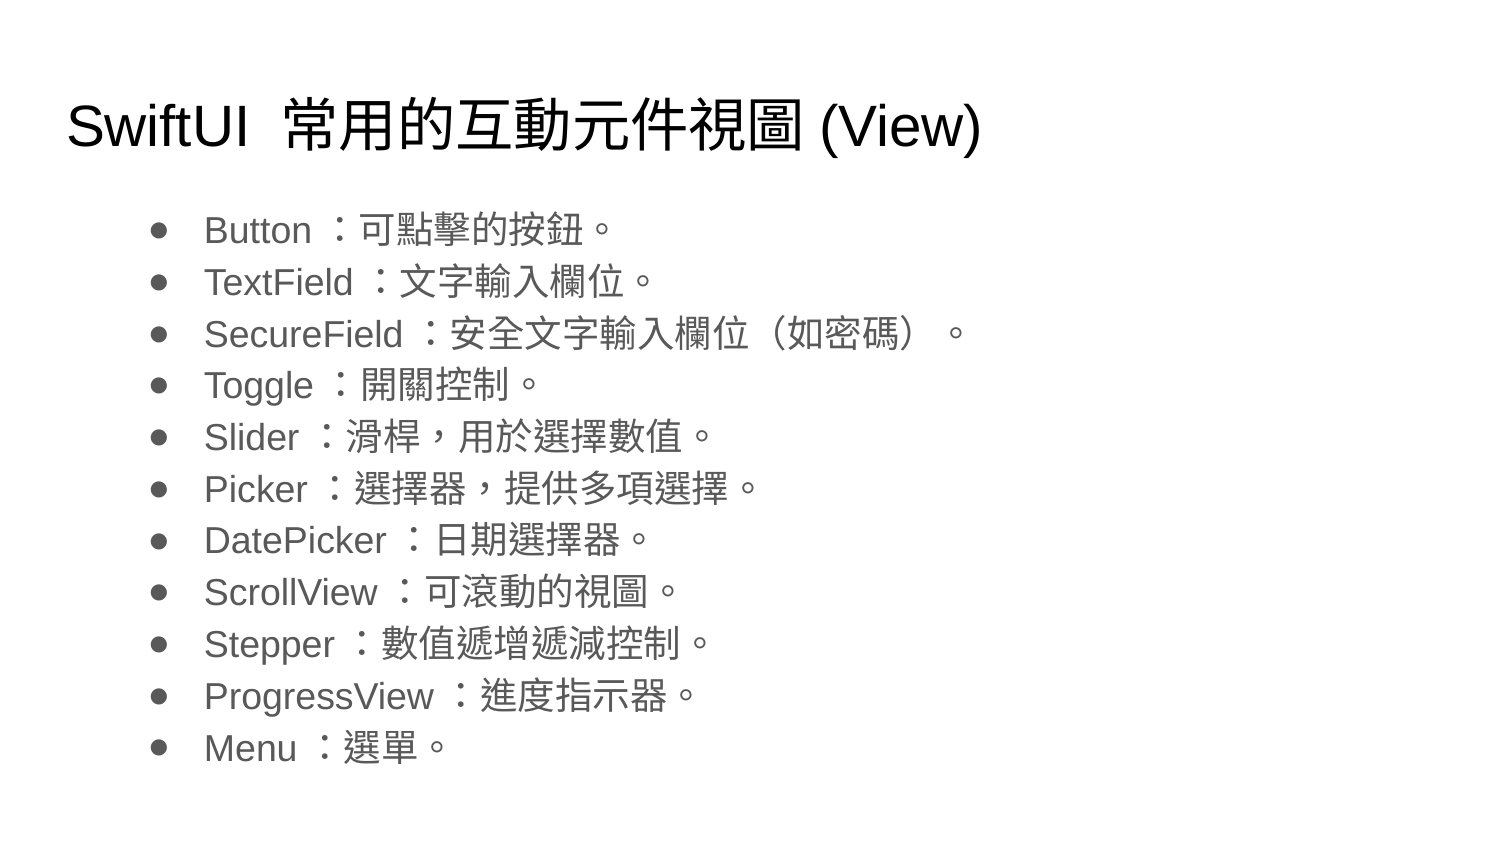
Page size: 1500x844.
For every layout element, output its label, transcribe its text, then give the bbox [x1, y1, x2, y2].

list Button：可點擊的按鈕。 TextField：文字輸入欄位。 SecureField：安全文字輸入欄位（如密碼）。 Toggle：開關控制。 Slider：滑桿，用於選擇數值。 Picker：選擇器，提供多項選擇。 DatePicker：日期選擇器。 ScrollView：可滾動的視圖。 Stepper：數值遞增遞減控制。 ProgressView：進度指示器。 Menu：選單。 [113, 184, 1500, 745]
title SwiftUI 常用的互動元件視圖(View) [51, 72, 1449, 167]
